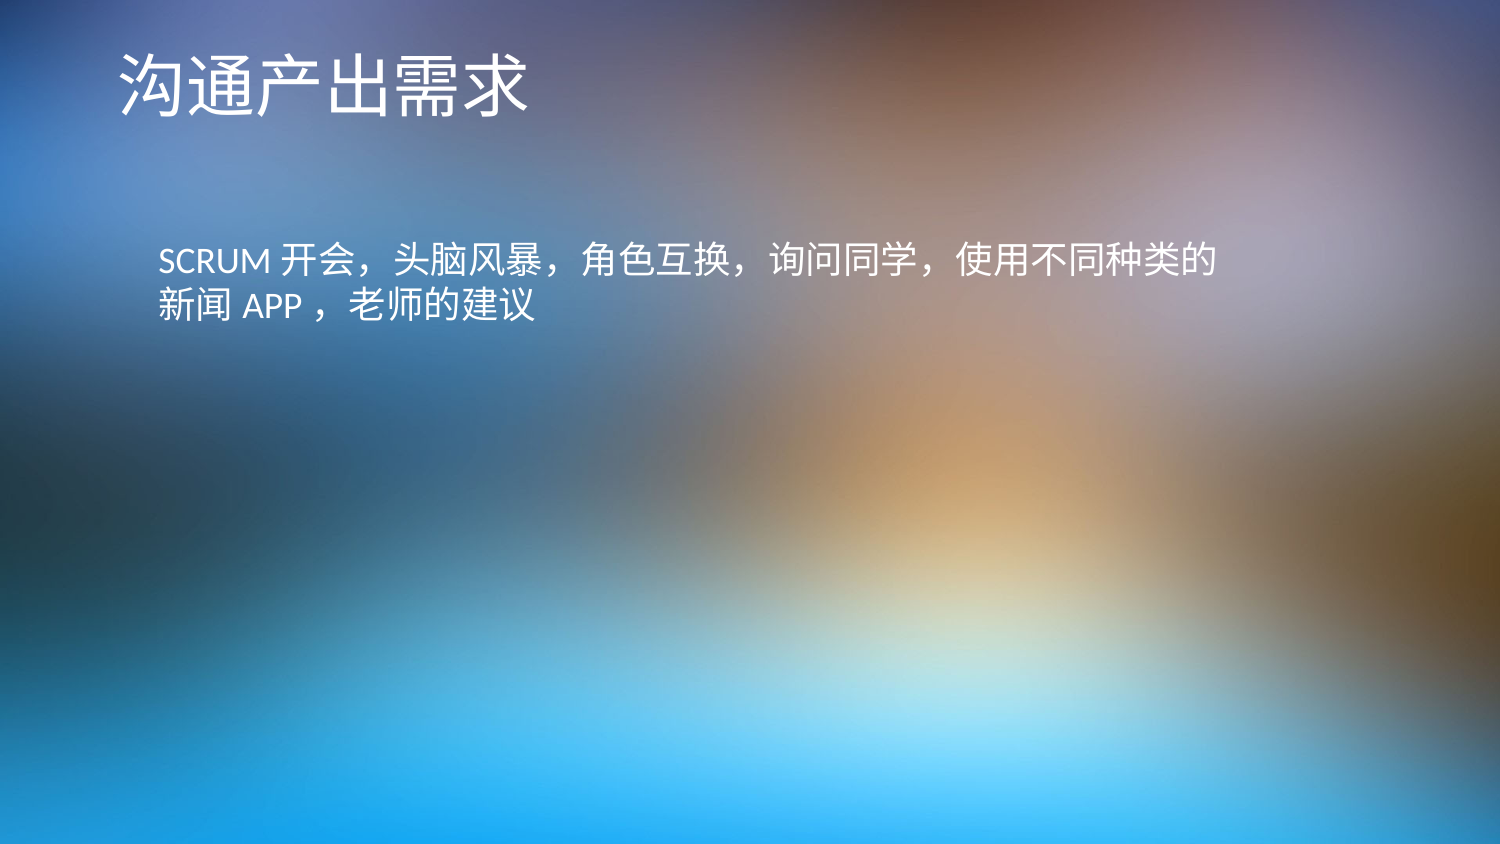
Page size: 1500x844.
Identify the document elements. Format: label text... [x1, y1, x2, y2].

title 沟通产出需求 [103, 44, 1397, 208]
text_box SCRUM开会，头脑风暴，角色互换，询问同学，使用不同种类的新闻APP，老师的建议 [143, 228, 1264, 334]
picture [0, 0, 1500, 844]
